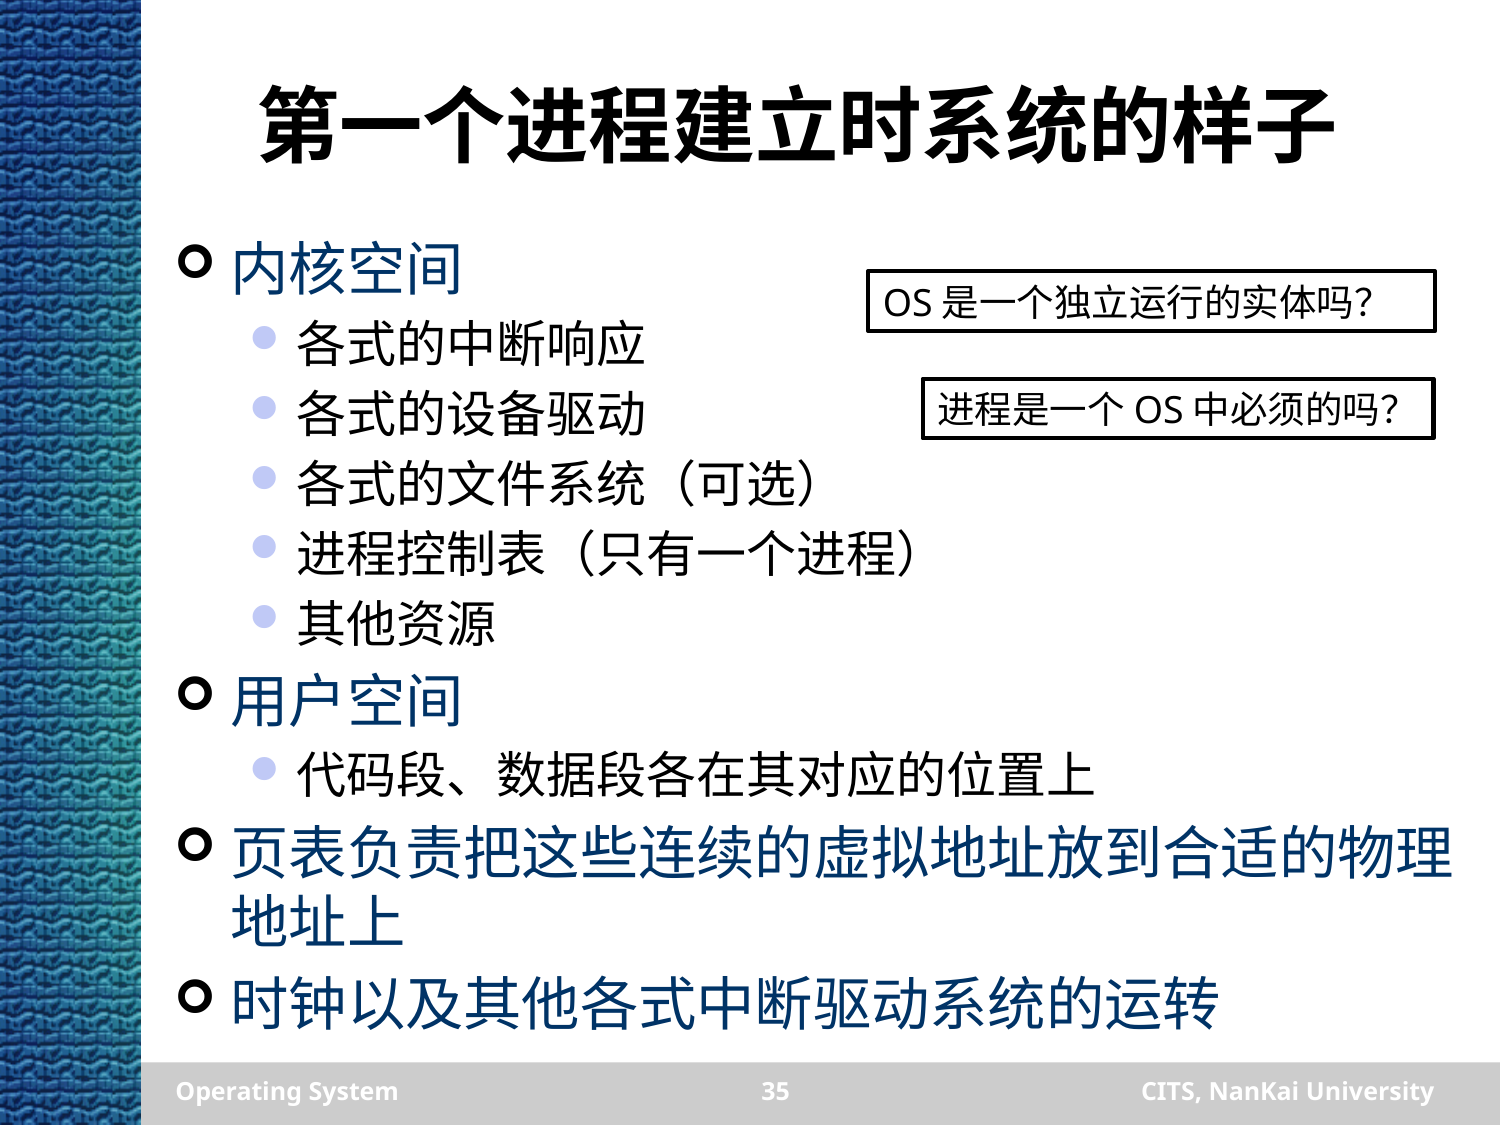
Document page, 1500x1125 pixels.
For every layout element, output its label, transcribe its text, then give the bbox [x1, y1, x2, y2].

footer CITS, NanKai University [974, 1067, 1451, 1118]
list 内核空间 各式的中断响应 各式的设备驱动 各式的文件系统（可选） 进程控制表（只有一个进程） 其他资源 用户空间 代码段、数据段各在其对应的位置上 页表负责把这些连续的虚拟地址放到合适的物理地址上 时钟以及其他各式中断驱动系统的运转 [159, 224, 1483, 1047]
text_box 进程是一个OS中必须的吗？ [921, 377, 1436, 440]
text_box OS是一个独立运行的实体吗？ [866, 269, 1437, 333]
slide_number Operating System [160, 1067, 574, 1118]
title 第一个进程建立时系统的样子 [159, 50, 1436, 197]
picture [0, 0, 141, 1125]
slide_number 35 [600, 1067, 951, 1118]
